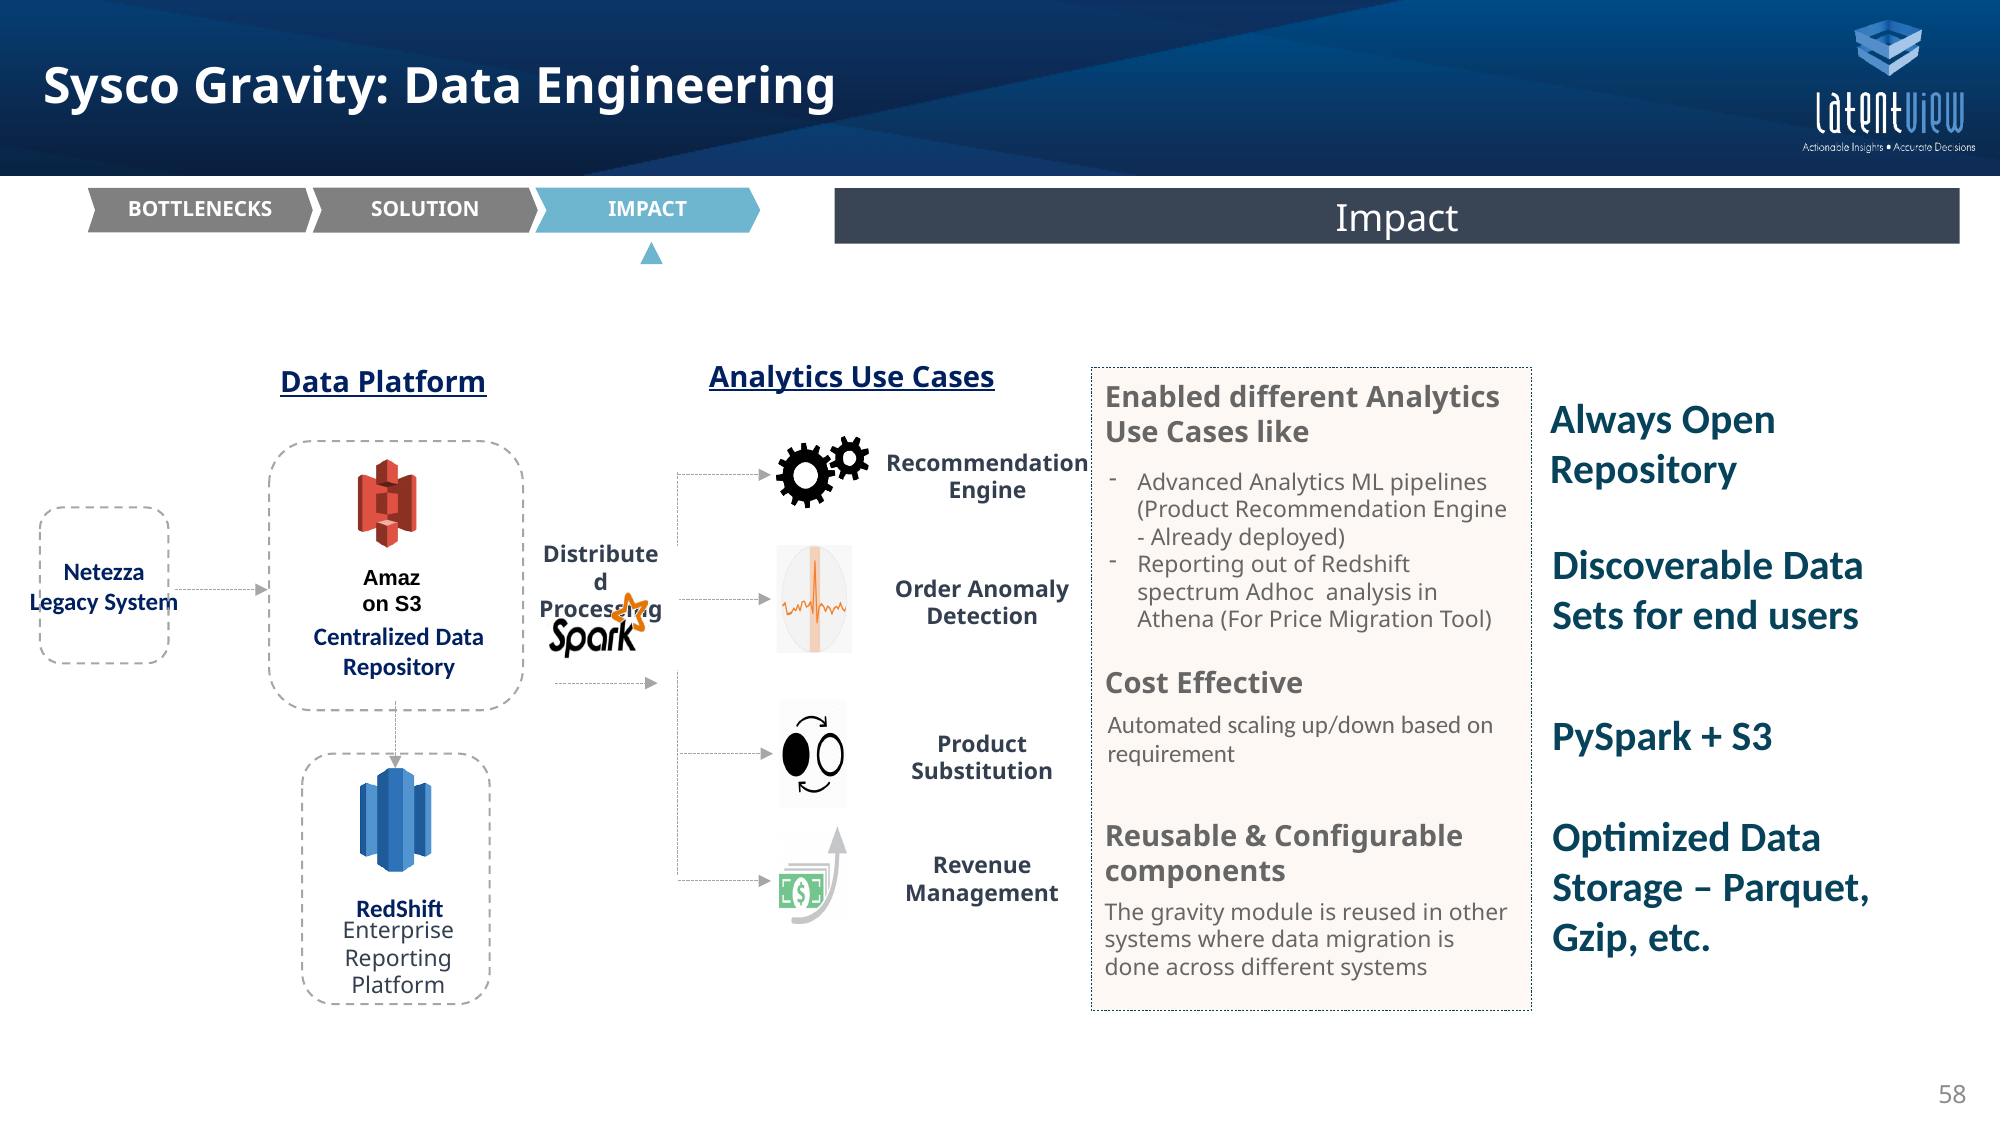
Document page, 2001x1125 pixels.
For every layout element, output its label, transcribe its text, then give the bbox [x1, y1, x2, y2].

text_box IMPACT [535, 187, 761, 233]
text_box BOTTLENECKS [87, 187, 314, 233]
slide_number 58 [1905, 1065, 2000, 1125]
picture [0, 0, 2000, 176]
text_box [640, 241, 663, 265]
text_box Always Open Repository [1536, 384, 1938, 500]
text_box SOLUTION [311, 187, 539, 234]
text_box Impact [834, 188, 1960, 244]
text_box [1089, 366, 1536, 1019]
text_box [39, 350, 1110, 1005]
text_box Optimized Data Storage – Parquet, Gzip, etc. [1537, 802, 1940, 968]
text_box PySpark + S3 [1537, 701, 1940, 767]
text_box Discoverable Data Sets for end users [1537, 530, 1940, 646]
